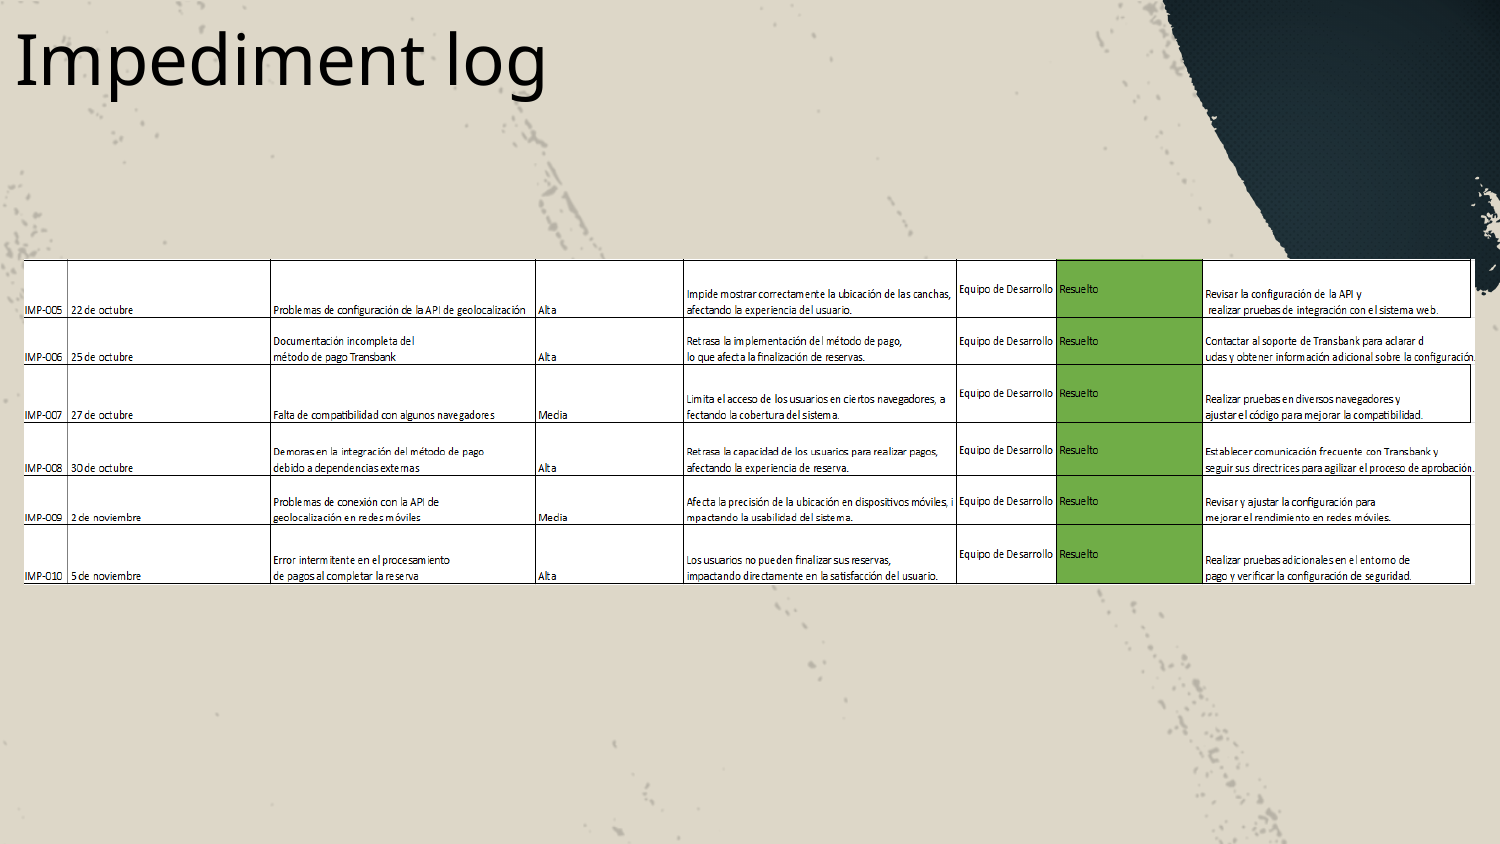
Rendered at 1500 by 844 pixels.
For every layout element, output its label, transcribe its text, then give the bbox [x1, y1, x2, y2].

picture [2, 0, 1500, 844]
title Impediment log [0, 0, 610, 94]
